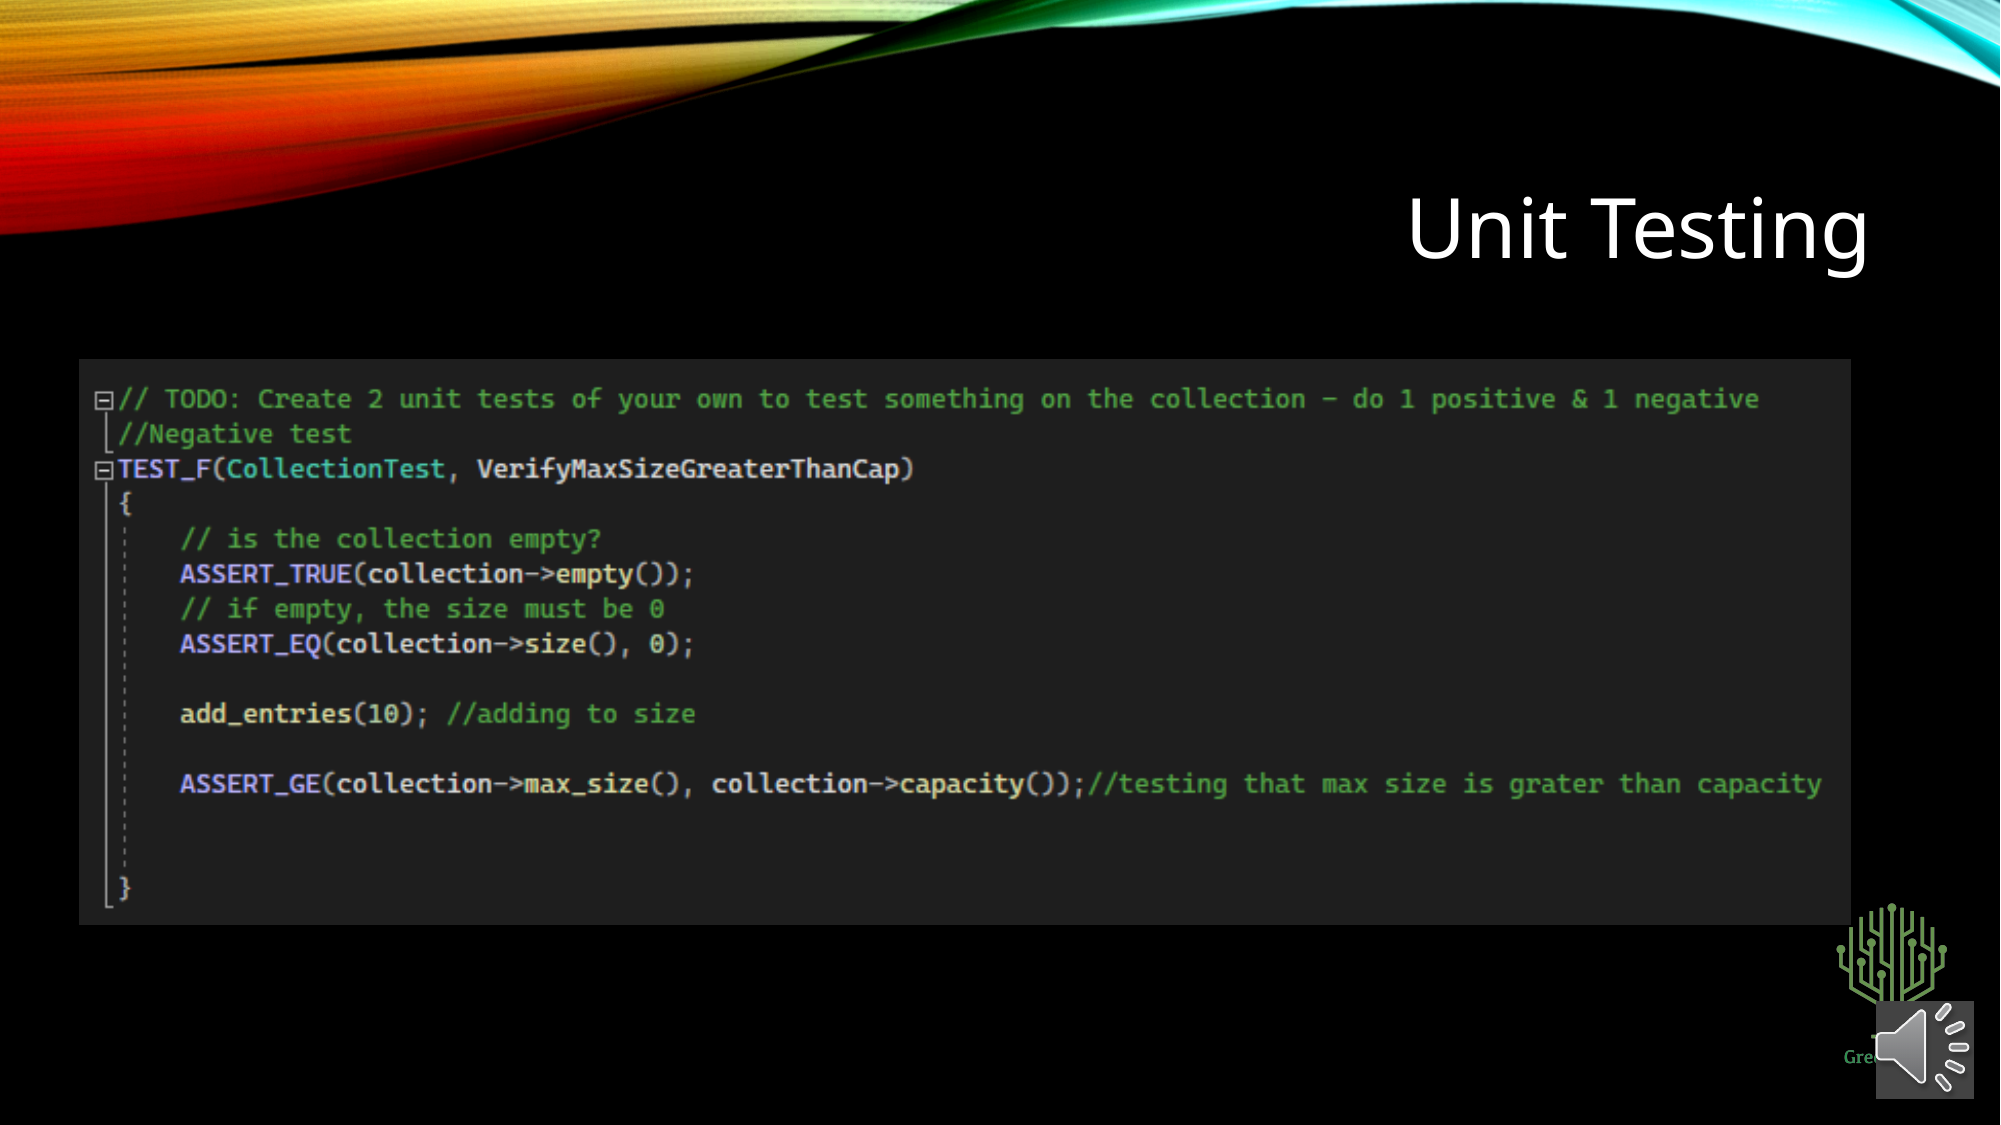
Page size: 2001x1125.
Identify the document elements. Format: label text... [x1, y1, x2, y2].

picture [0, 0, 2000, 237]
title Unit Testing [474, 125, 1888, 338]
picture [79, 359, 1976, 1101]
